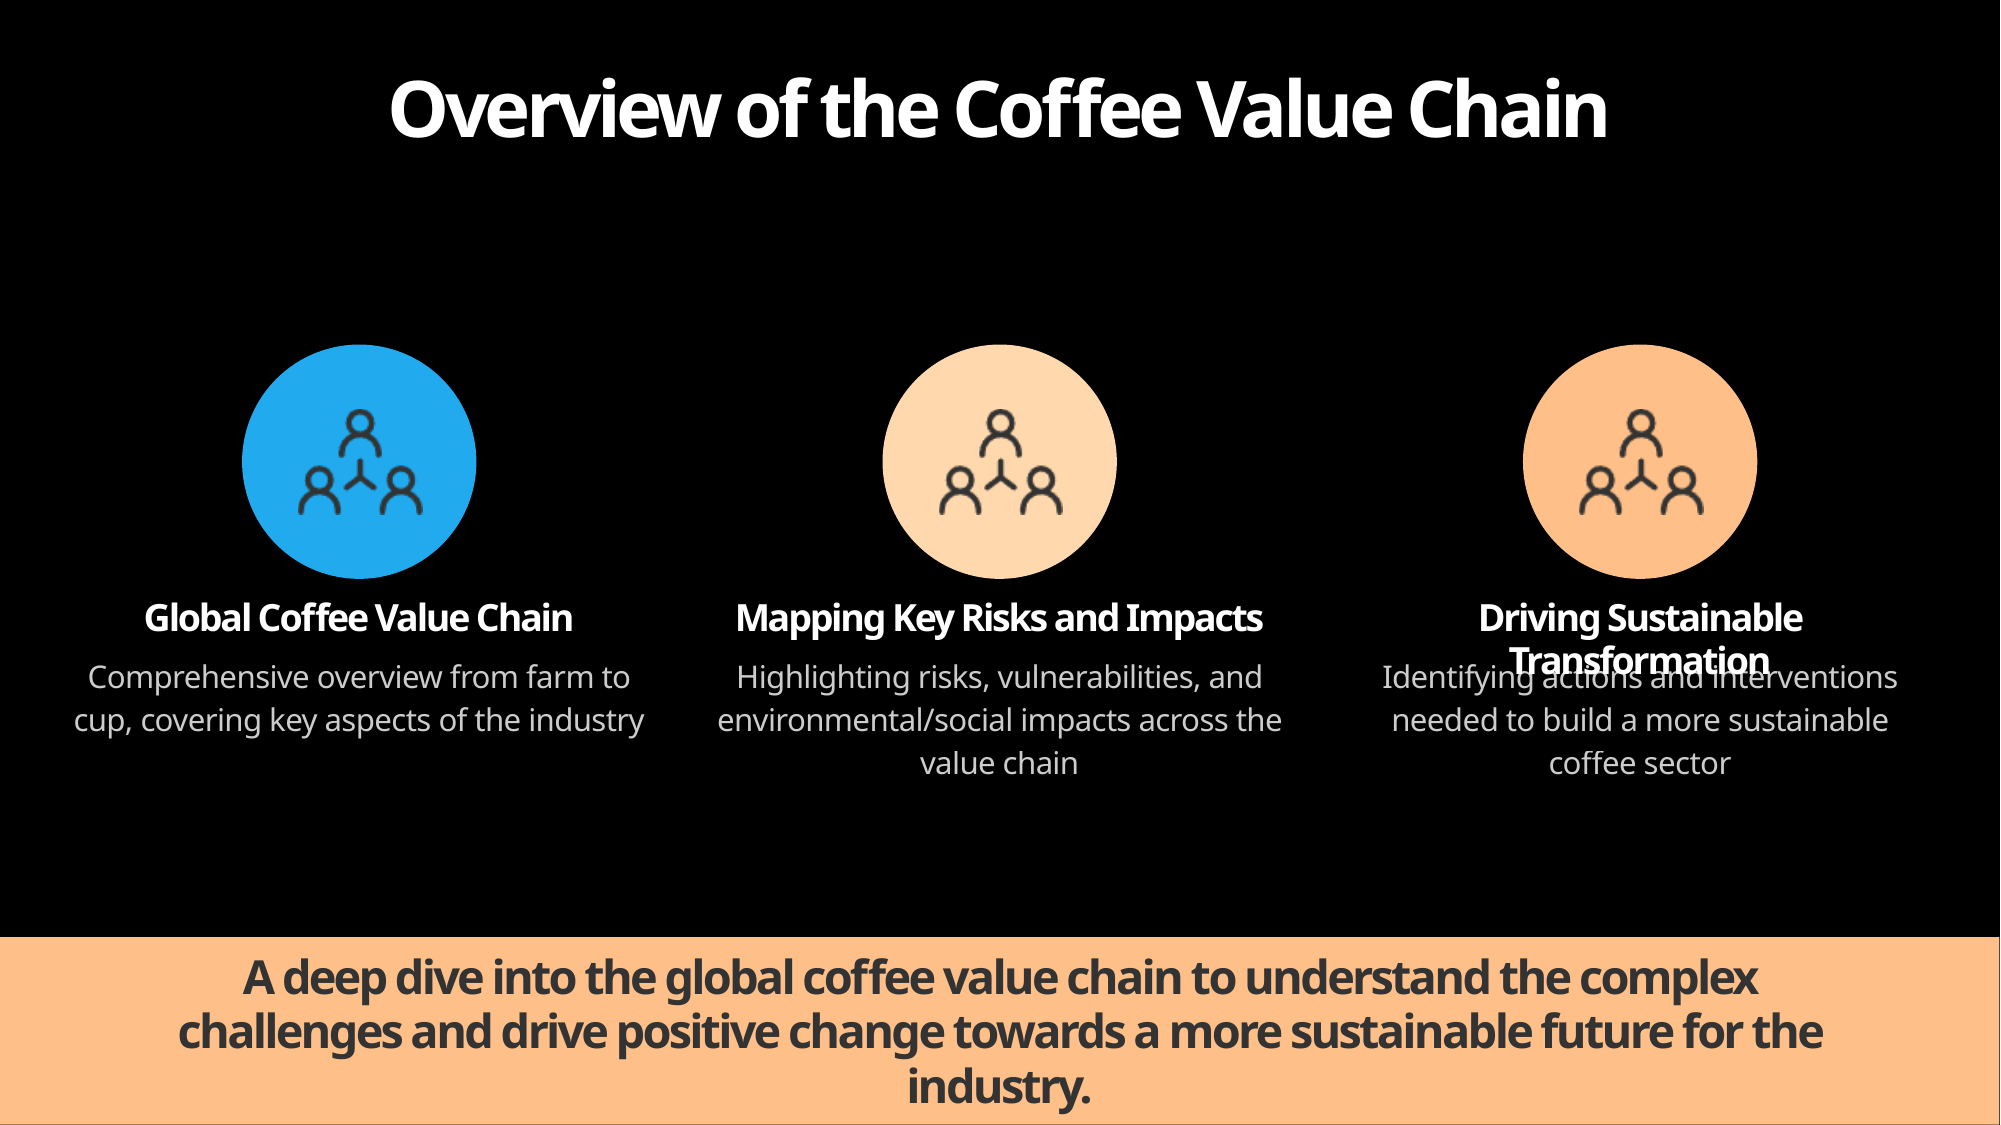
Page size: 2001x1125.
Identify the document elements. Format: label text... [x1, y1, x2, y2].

text_box Comprehensive overview from farm to cup, covering key aspects of the industry [55, 651, 664, 738]
picture [939, 409, 1063, 515]
text_box A deep dive into the global coffee value chain to understand the complex challenges and drive positive change towards a more sustainable future for the industry. [135, 976, 1865, 1086]
text_box Highlighting risks, vulnerabilities, and environmental/social impacts across the value chain [700, 651, 1299, 782]
picture [298, 409, 423, 515]
text_box Mapping Key Risks and Impacts [700, 594, 1299, 639]
text_box [1522, 344, 1758, 579]
text_box Driving Sustainable Transformation [1347, 594, 1934, 639]
text_box [0, 937, 2000, 1125]
picture [1579, 409, 1704, 515]
text_box [882, 344, 1117, 579]
text_box Global Coffee Value Chain [55, 594, 664, 639]
text_box [242, 344, 477, 579]
text_box Identifying actions and interventions needed to build a more sustainable coffee sector [1347, 651, 1934, 782]
text_box Overview of the Coffee Value Chain [0, 62, 2000, 154]
